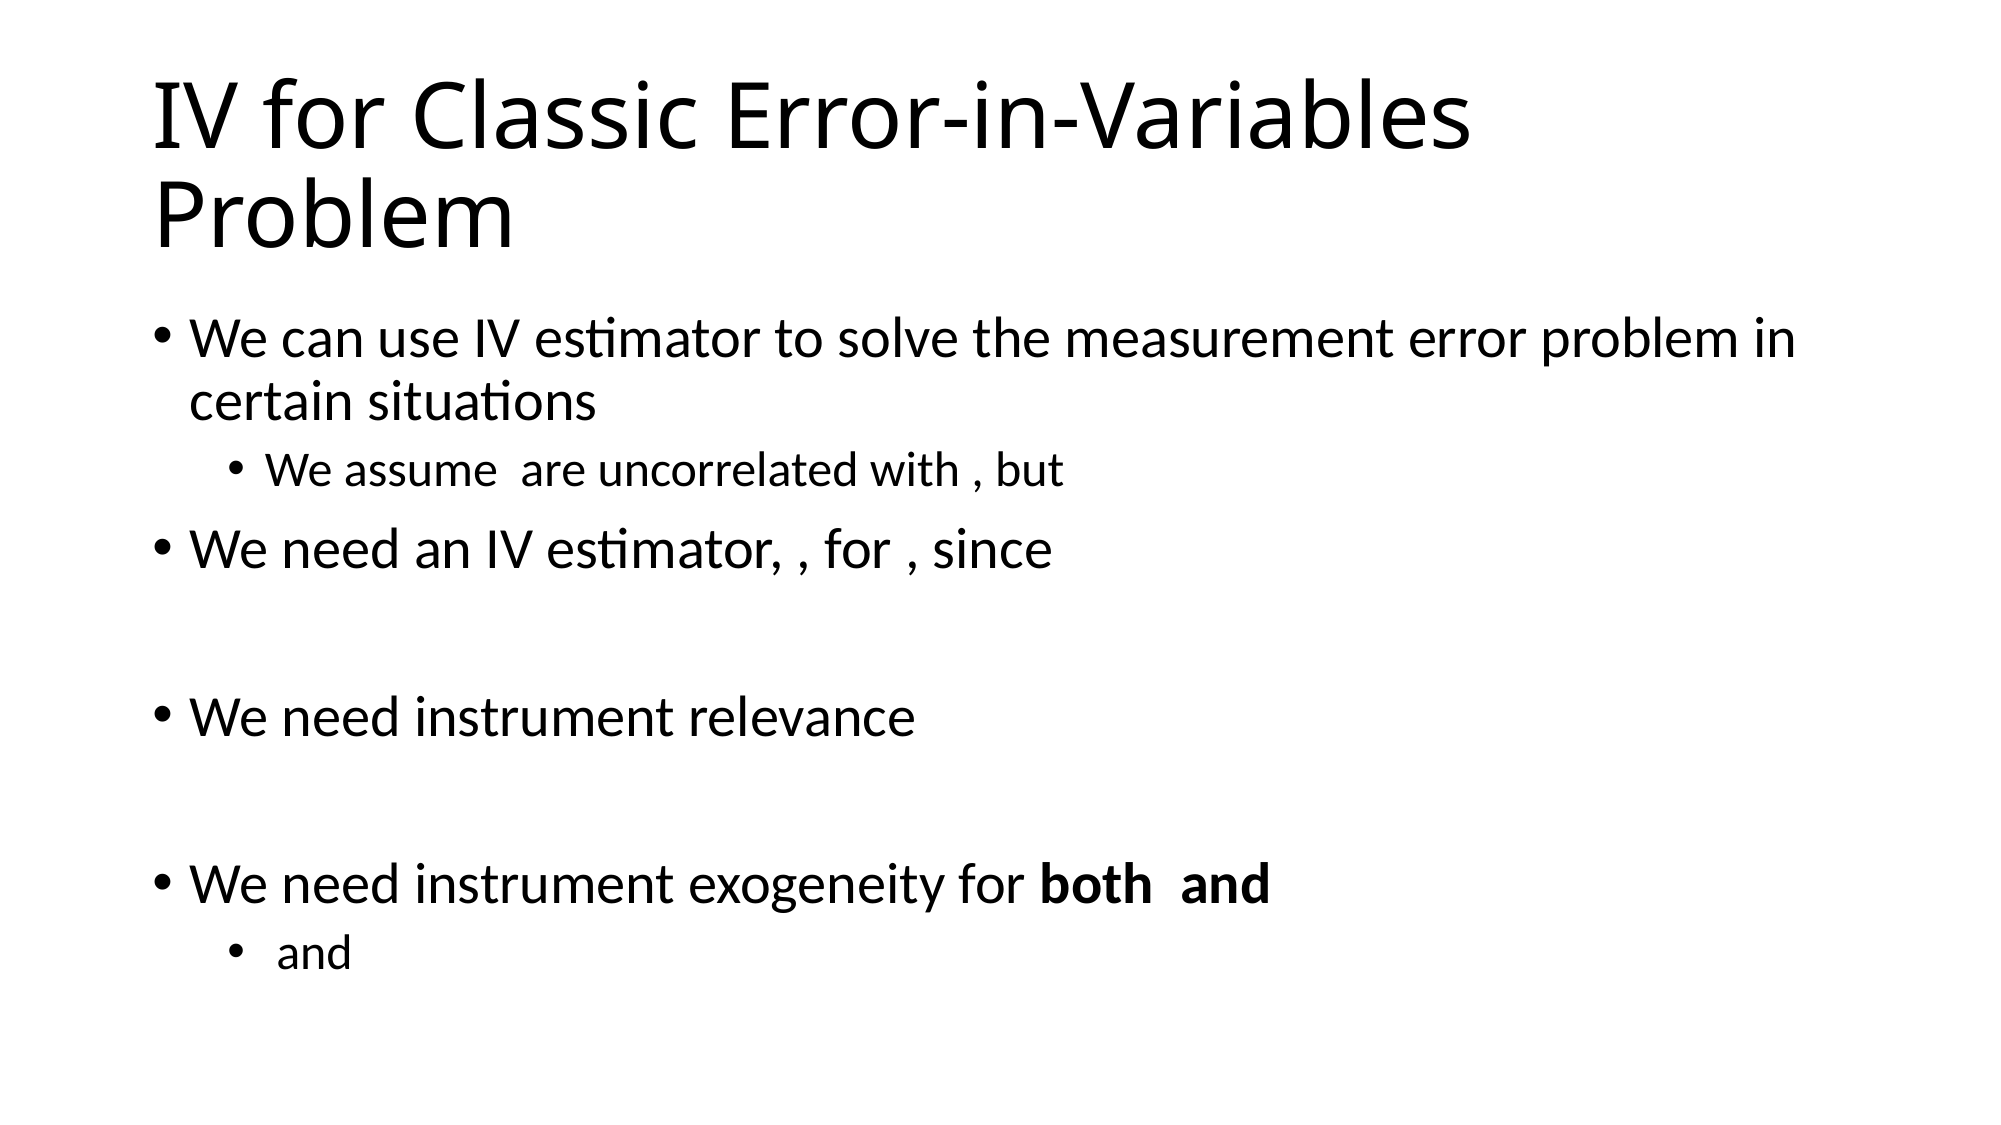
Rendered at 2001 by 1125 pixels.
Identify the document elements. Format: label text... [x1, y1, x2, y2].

title IV for Classic Error-in-Variables Problem [137, 59, 1863, 278]
